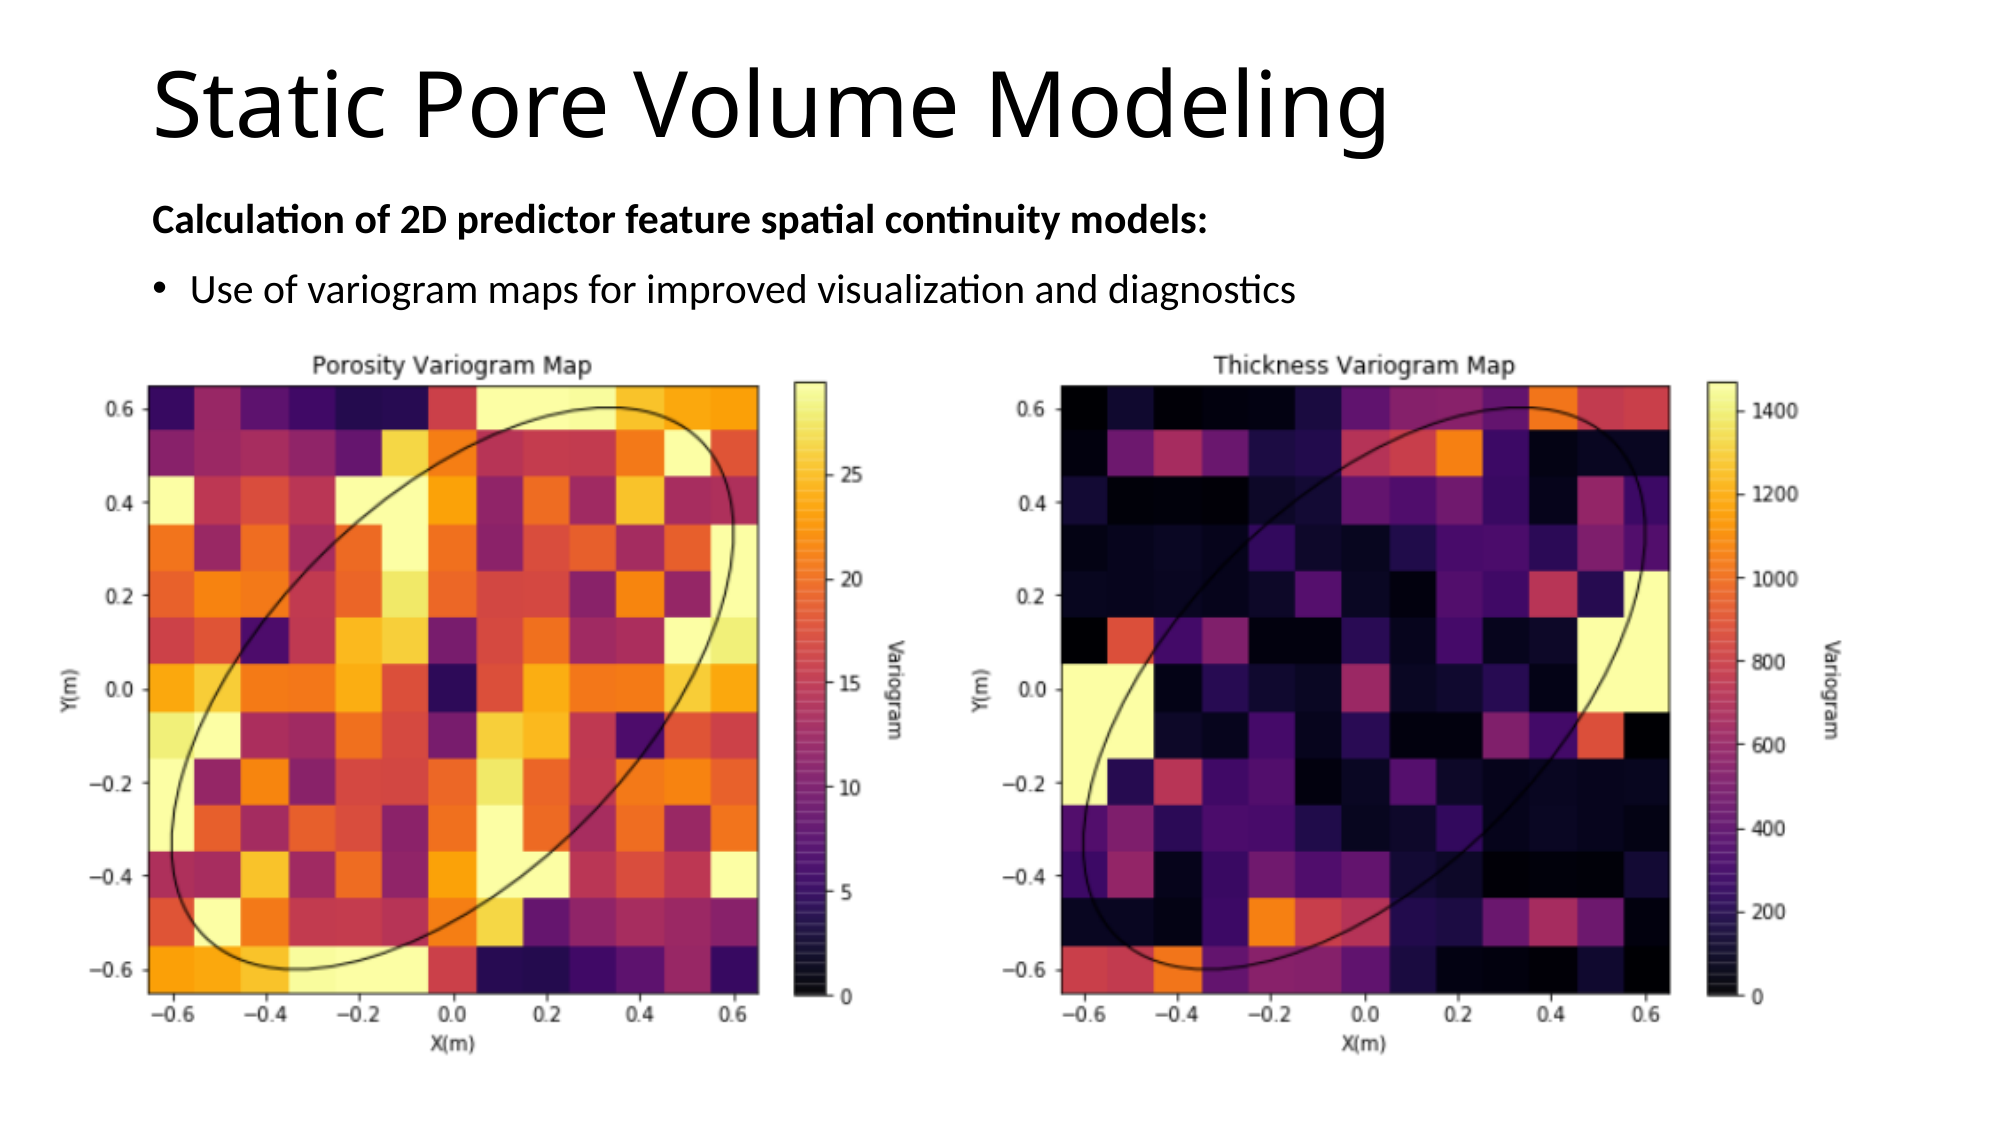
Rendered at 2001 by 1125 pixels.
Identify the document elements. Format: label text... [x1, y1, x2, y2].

picture [44, 343, 1863, 1079]
text_box Calculation of 2D predictor feature spatial continuity models: Use of variogram maps for improved visualization and diagnostics [137, 180, 1956, 841]
title Static Pore Volume Modeling [137, 0, 1523, 180]
